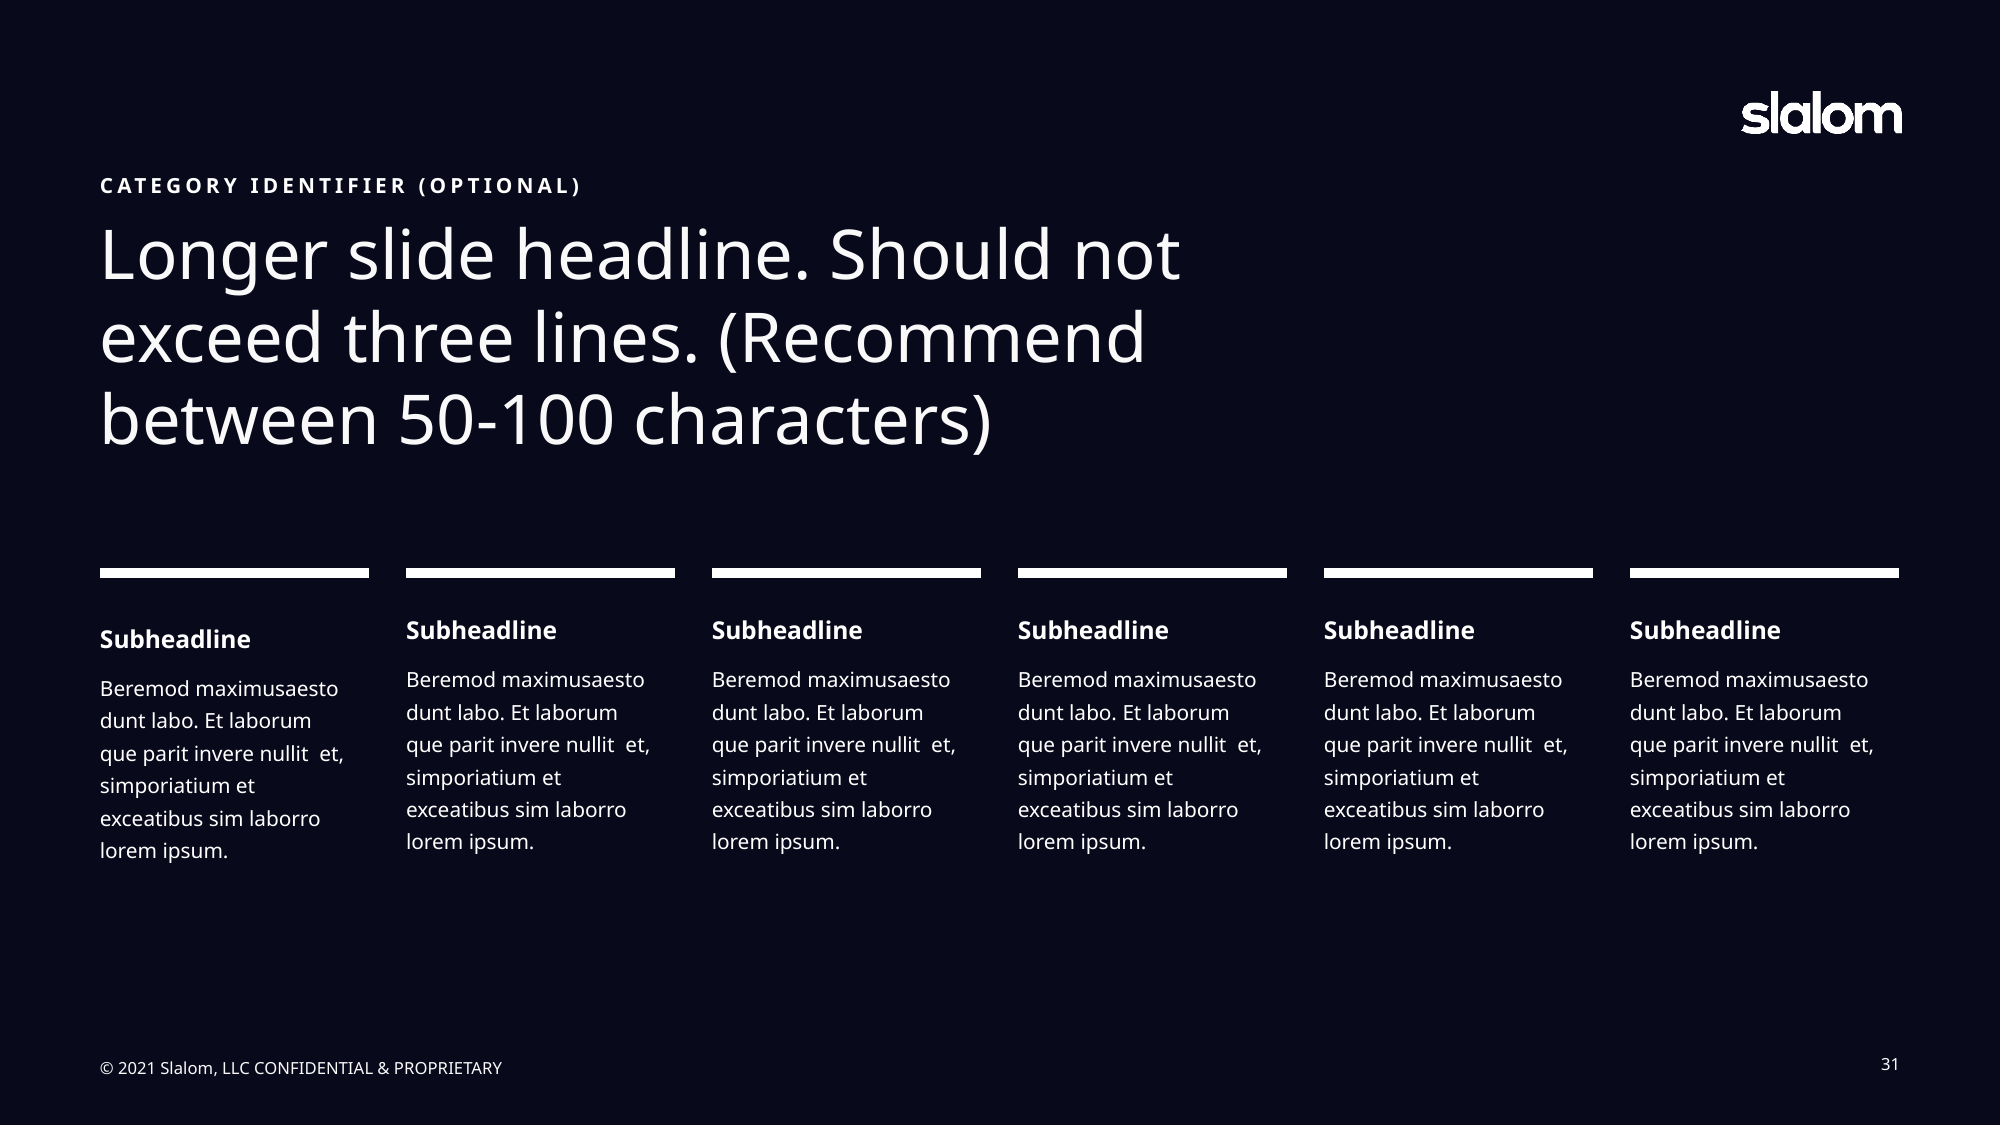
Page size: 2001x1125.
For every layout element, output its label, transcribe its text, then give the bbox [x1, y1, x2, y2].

footer © 2021 Slalom, LLC CONFIDENTIAL & PROPRIETARY [99, 1038, 759, 1099]
picture [1741, 91, 1902, 134]
text_box Subheadline Beremod maximusaesto dunt labo. Et laborum que parit invere nullit et, simporiatium et exceatibus sim laborro lorem ipsum. [98, 613, 347, 862]
slide_number 31 [1412, 1035, 1900, 1096]
text_box Subheadline Beremod maximusaesto dunt labo. Et laborum que parit invere nullit et, simporiatium et exceatibus sim laborro lorem ipsum. [1016, 613, 1265, 853]
text_box Longer slide headline. Should not exceed three lines. (Recommend between 50-100 characters) [98, 209, 1375, 461]
text_box CATEGORY IDENTIFIER (OPTIONAL) [98, 170, 727, 198]
text_box Subheadline Beremod maximusaesto dunt labo. Et laborum que parit invere nullit et, simporiatium et exceatibus sim laborro lorem ipsum. [1322, 613, 1571, 853]
text_box Subheadline Beremod maximusaesto dunt labo. Et laborum que parit invere nullit et, simporiatium et exceatibus sim laborro lorem ipsum. [1628, 613, 1877, 853]
text_box Subheadline Beremod maximusaesto dunt labo. Et laborum que parit invere nullit et, simporiatium et exceatibus sim laborro lorem ipsum. [404, 613, 653, 853]
text_box Subheadline Beremod maximusaesto dunt labo. Et laborum que parit invere nullit et, simporiatium et exceatibus sim laborro lorem ipsum. [710, 613, 959, 853]
